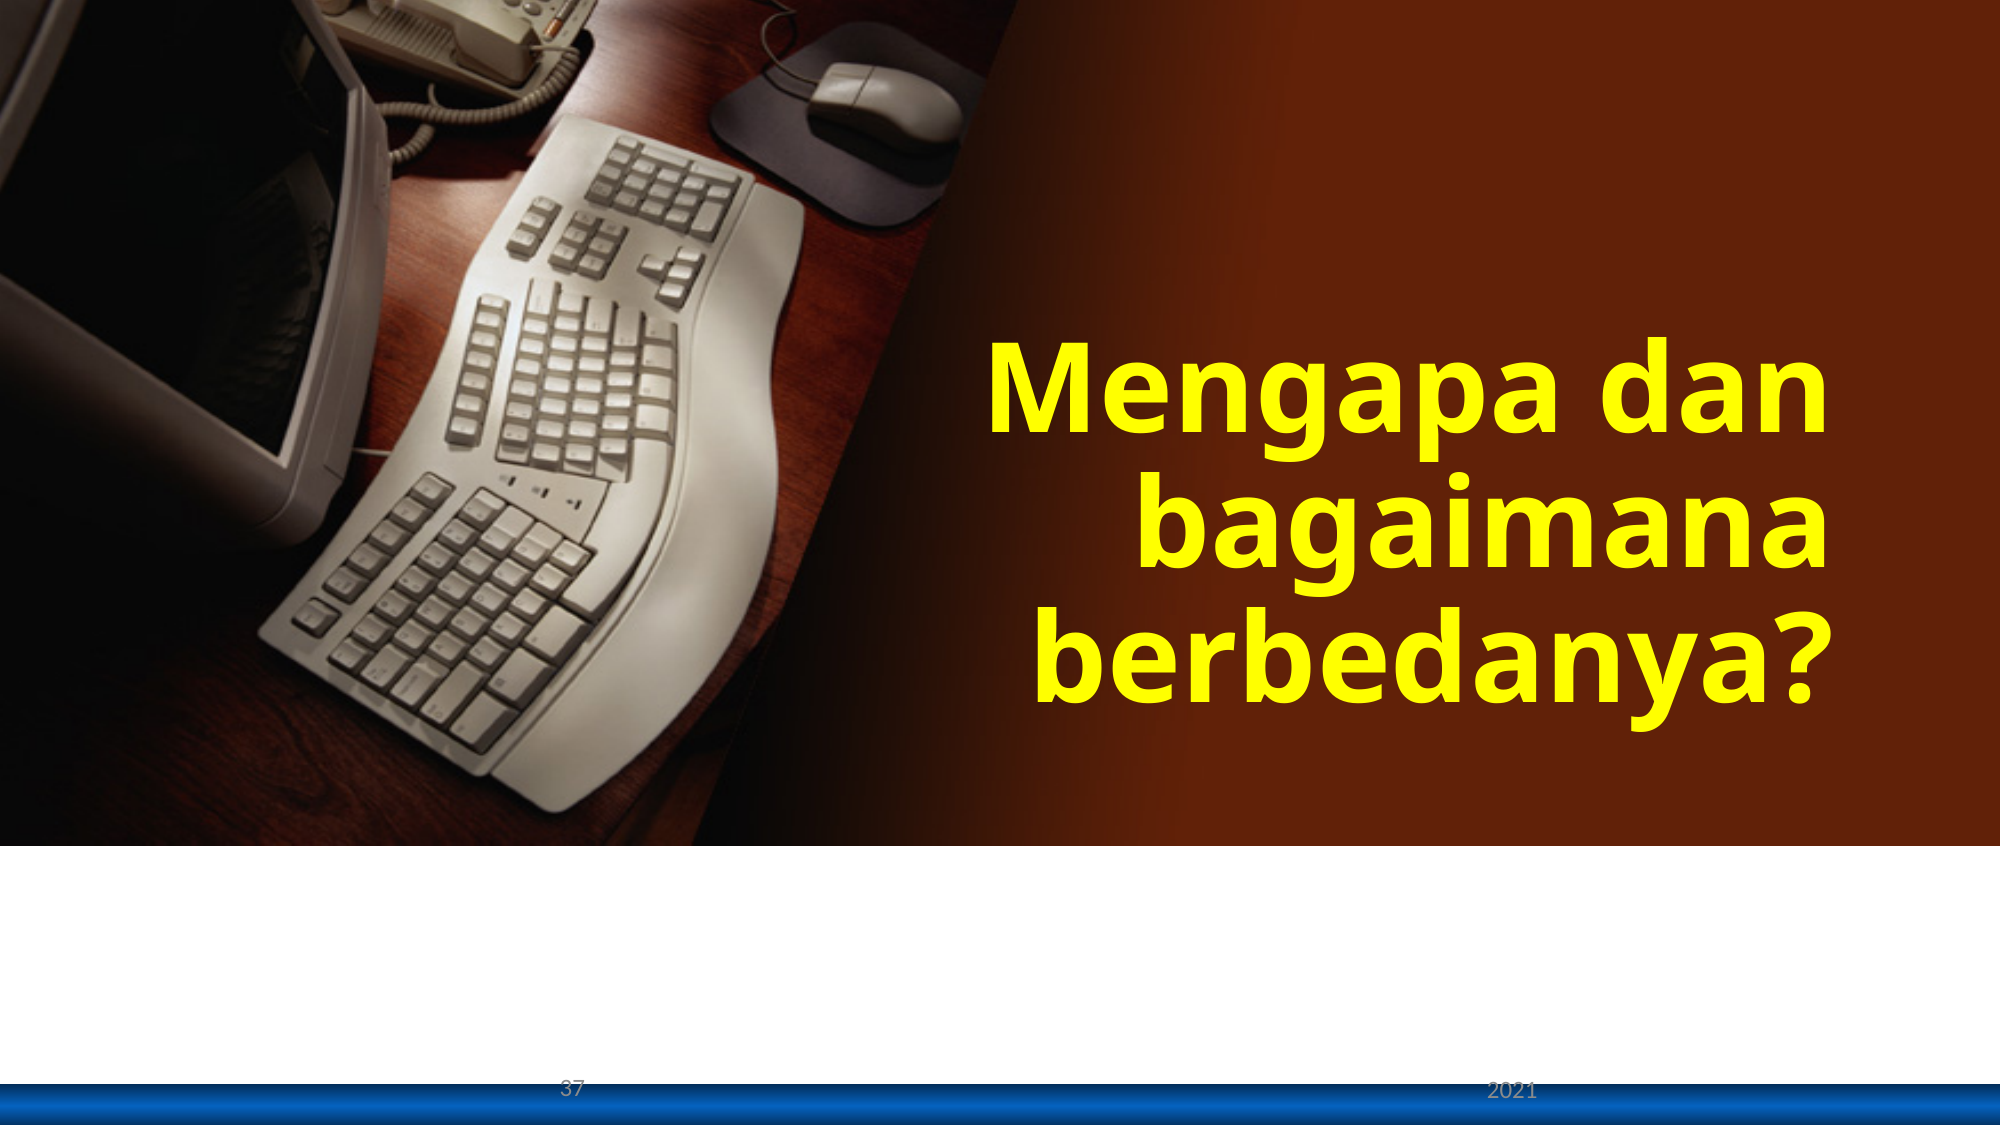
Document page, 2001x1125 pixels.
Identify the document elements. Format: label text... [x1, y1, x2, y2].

title Mengapa dan bagaimana berbedanya? [812, 196, 1850, 738]
slide_number 37 [249, 1062, 600, 1111]
footer 2021 [1275, 1064, 1750, 1113]
picture [0, 0, 2000, 846]
